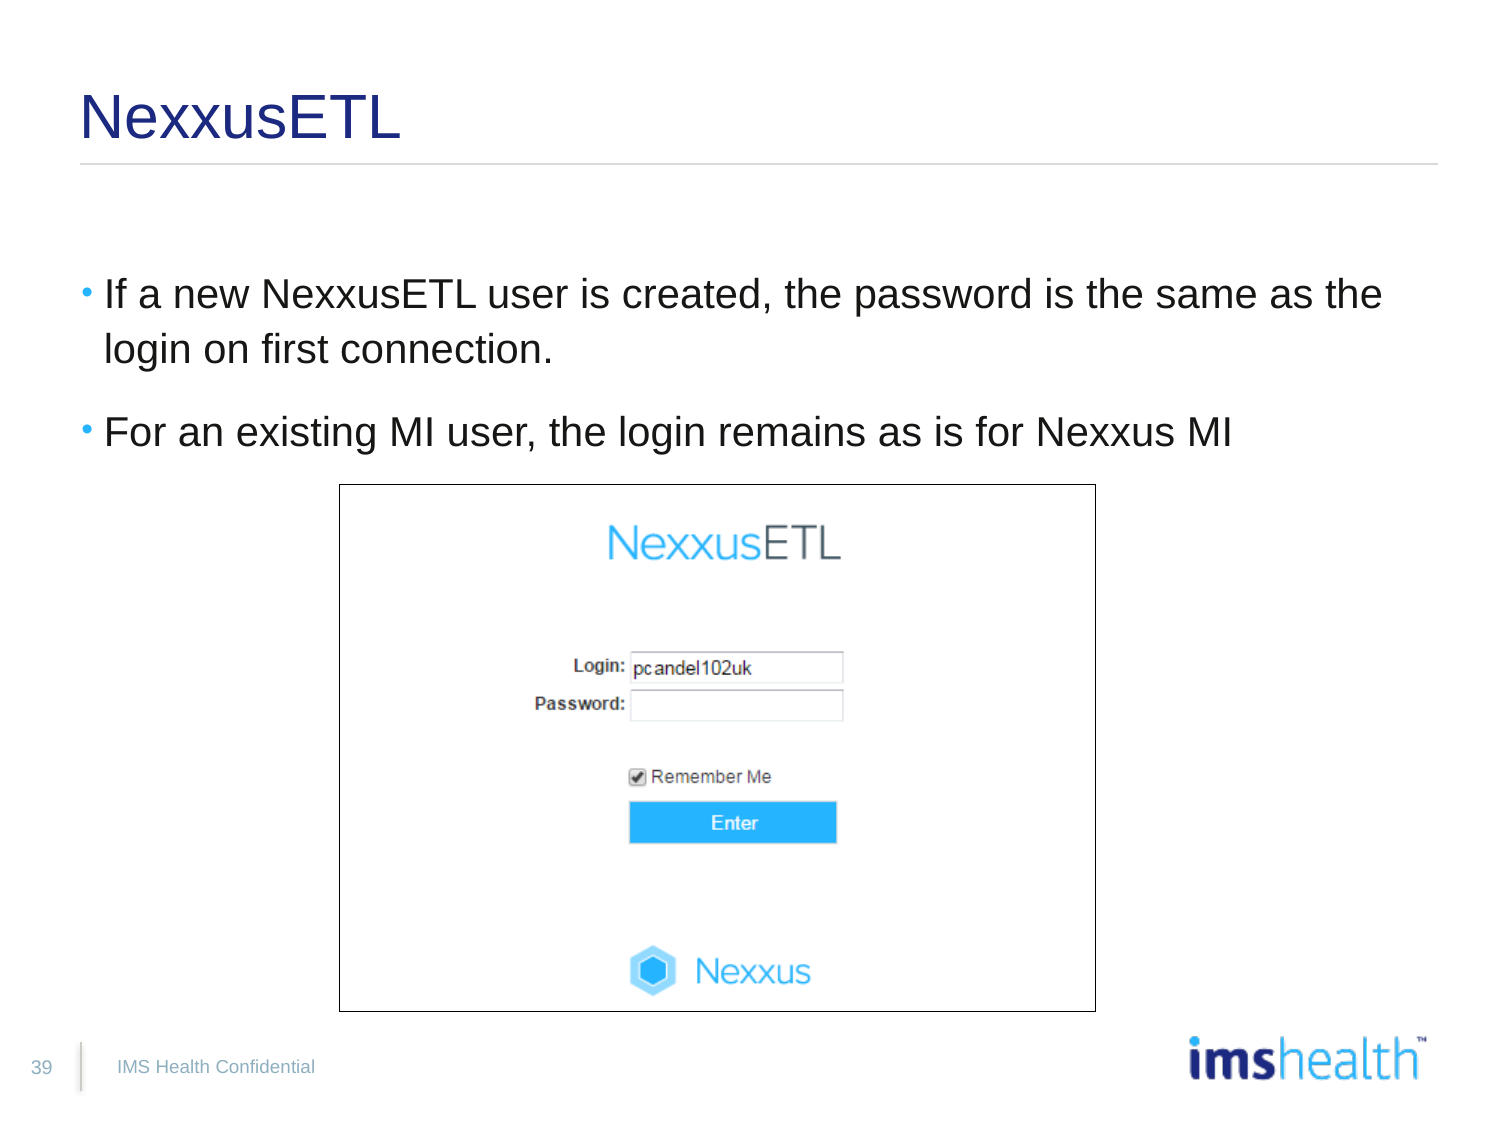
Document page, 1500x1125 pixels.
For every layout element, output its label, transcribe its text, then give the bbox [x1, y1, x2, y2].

footer IMS Health Confidential [102, 1036, 1042, 1097]
text_box If a new NexxusETL user is created, the password is the same as the login on first connection. For an existing MI user, the login remains as is for Nexxus MI [81, 262, 1440, 484]
title NexxusETL [79, 12, 1438, 152]
picture [1187, 1029, 1428, 1091]
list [339, 483, 1097, 1012]
